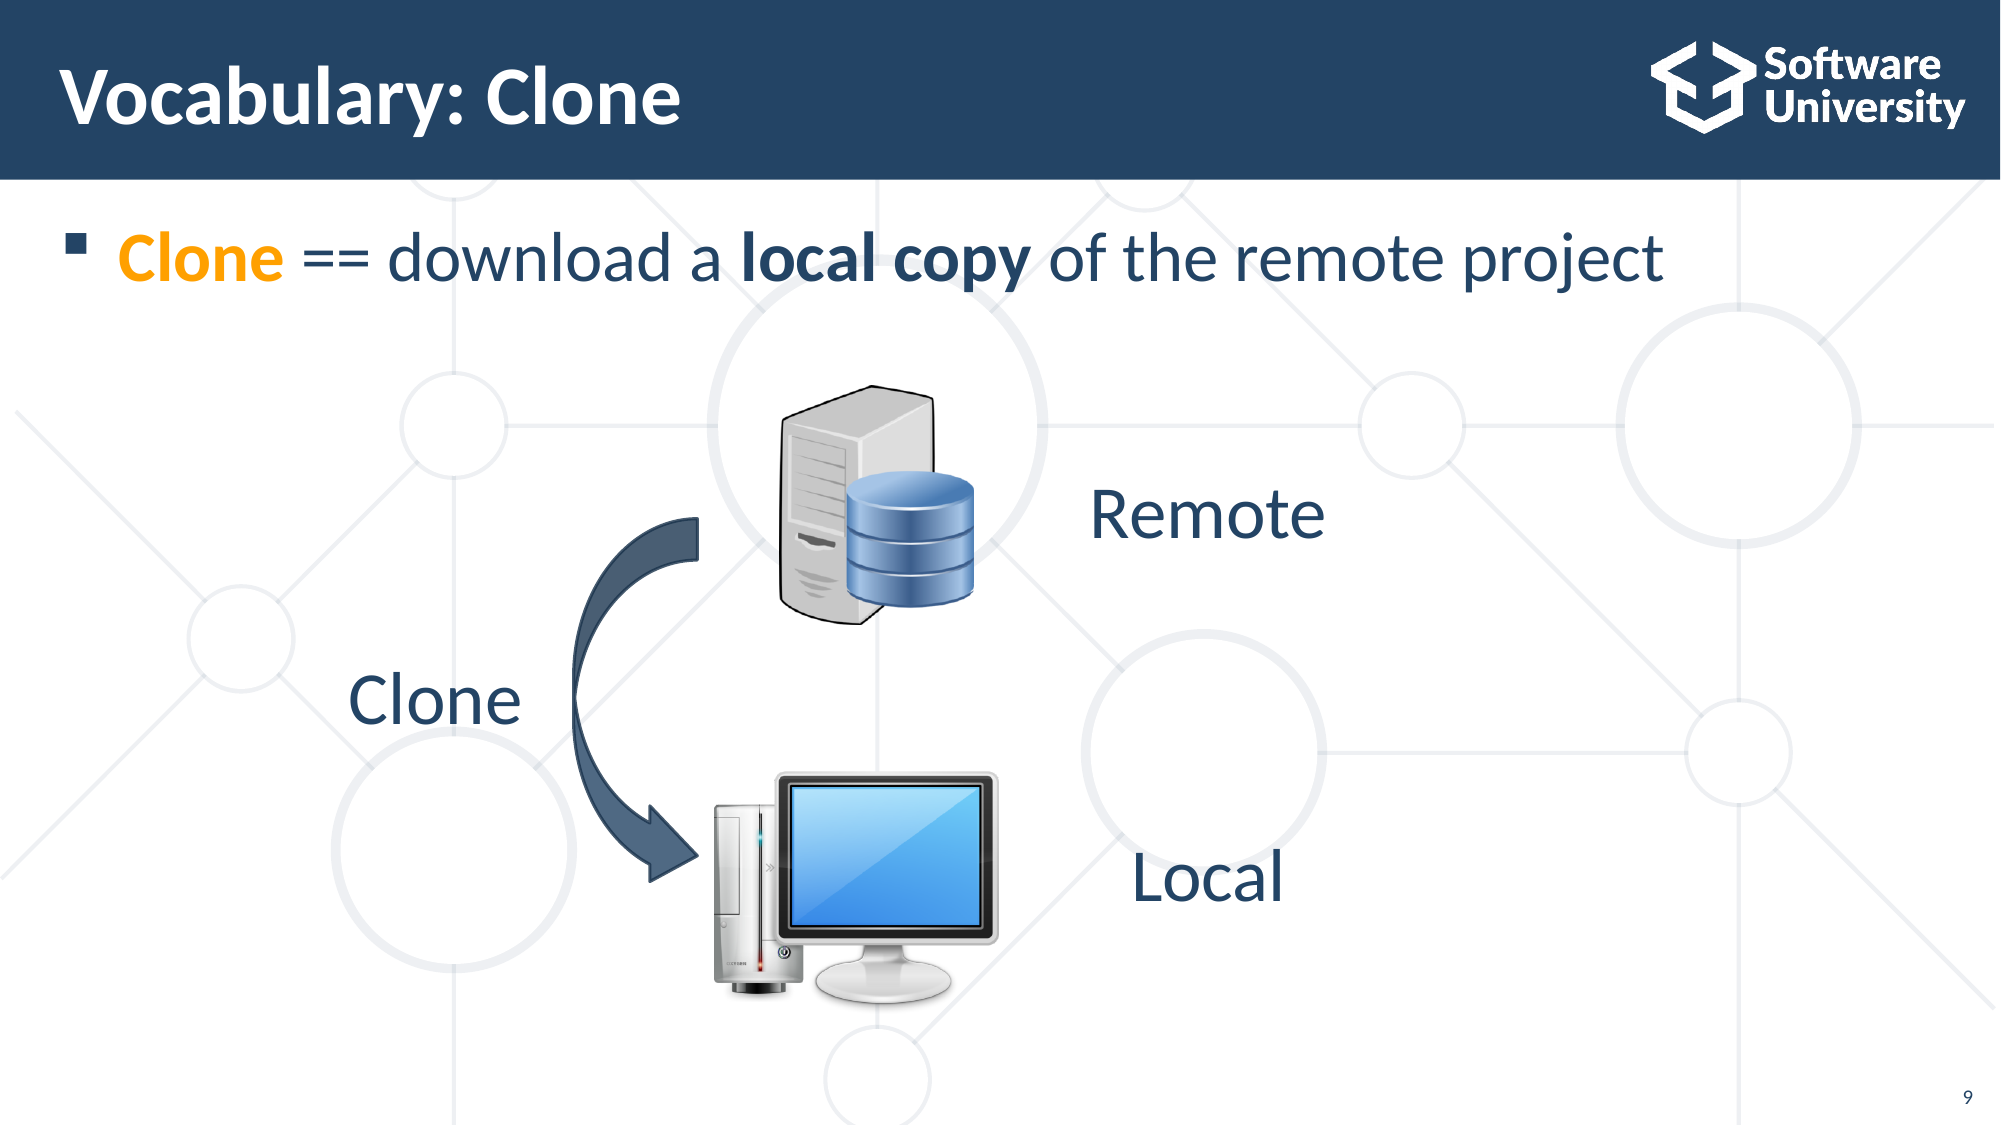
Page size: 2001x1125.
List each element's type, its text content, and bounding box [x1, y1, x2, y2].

picture [1651, 41, 1966, 134]
text_box [571, 516, 700, 884]
text_box Vocabulary: Clone [41, 18, 1420, 164]
slide_number 9 [1927, 1067, 1989, 1117]
picture [714, 751, 999, 1037]
text_box Clone [333, 641, 538, 747]
list Clone == download a local copy of the remote project [41, 200, 1960, 317]
text_box Local [1115, 819, 1302, 925]
picture [778, 384, 974, 625]
text_box Remote [1074, 456, 1343, 562]
